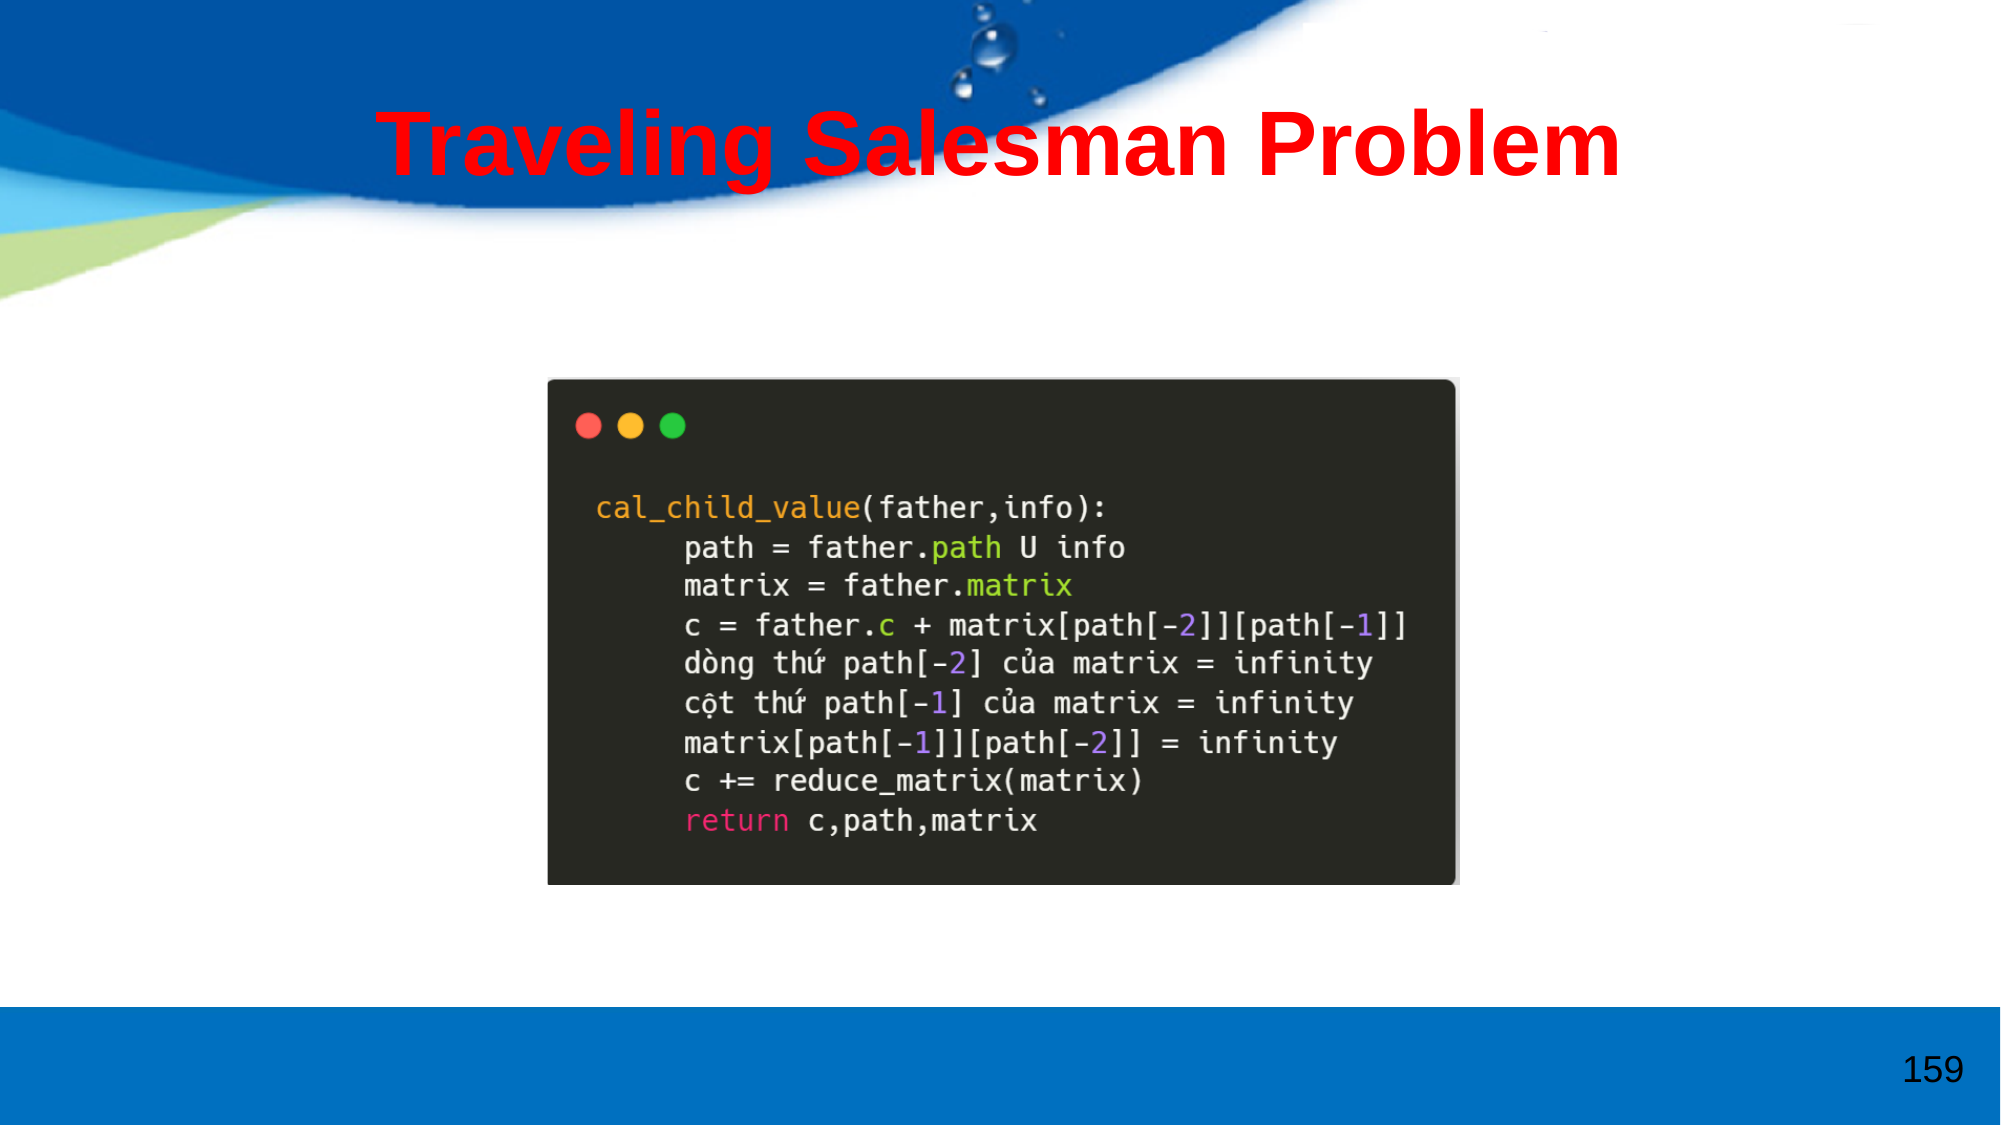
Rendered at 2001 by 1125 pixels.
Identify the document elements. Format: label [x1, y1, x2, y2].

list [547, 377, 1461, 886]
picture [0, 0, 2001, 1125]
title [99, 45, 1900, 233]
